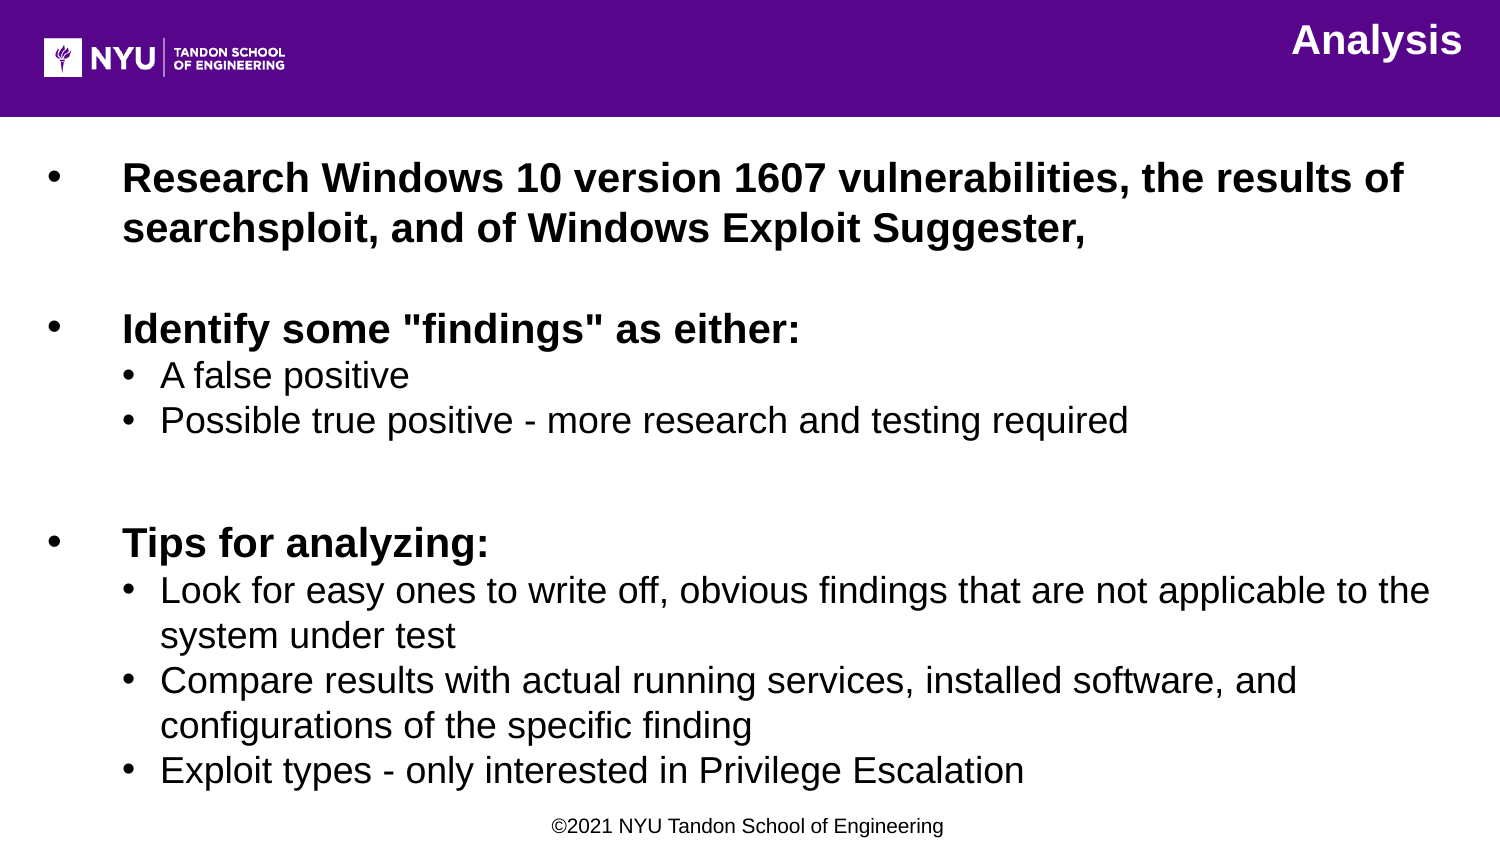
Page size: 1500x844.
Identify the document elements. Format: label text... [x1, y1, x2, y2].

list Research Windows 10 version 1607 vulnerabilities, the results of searchsploit, and of Windows Exploit Suggester, Identify some "findings" as either: A false positive Possible true positive - more research and testing required Tips for analyzing: Look for easy ones to write off, obvious findings that are not applicable to the system under test Compare results with actual running services, installed software, and configurations of the specific finding Exploit types - only interested in Privilege Escalation [47, 151, 1454, 800]
list Analysis [392, 12, 1463, 109]
picture [44, 38, 285, 77]
